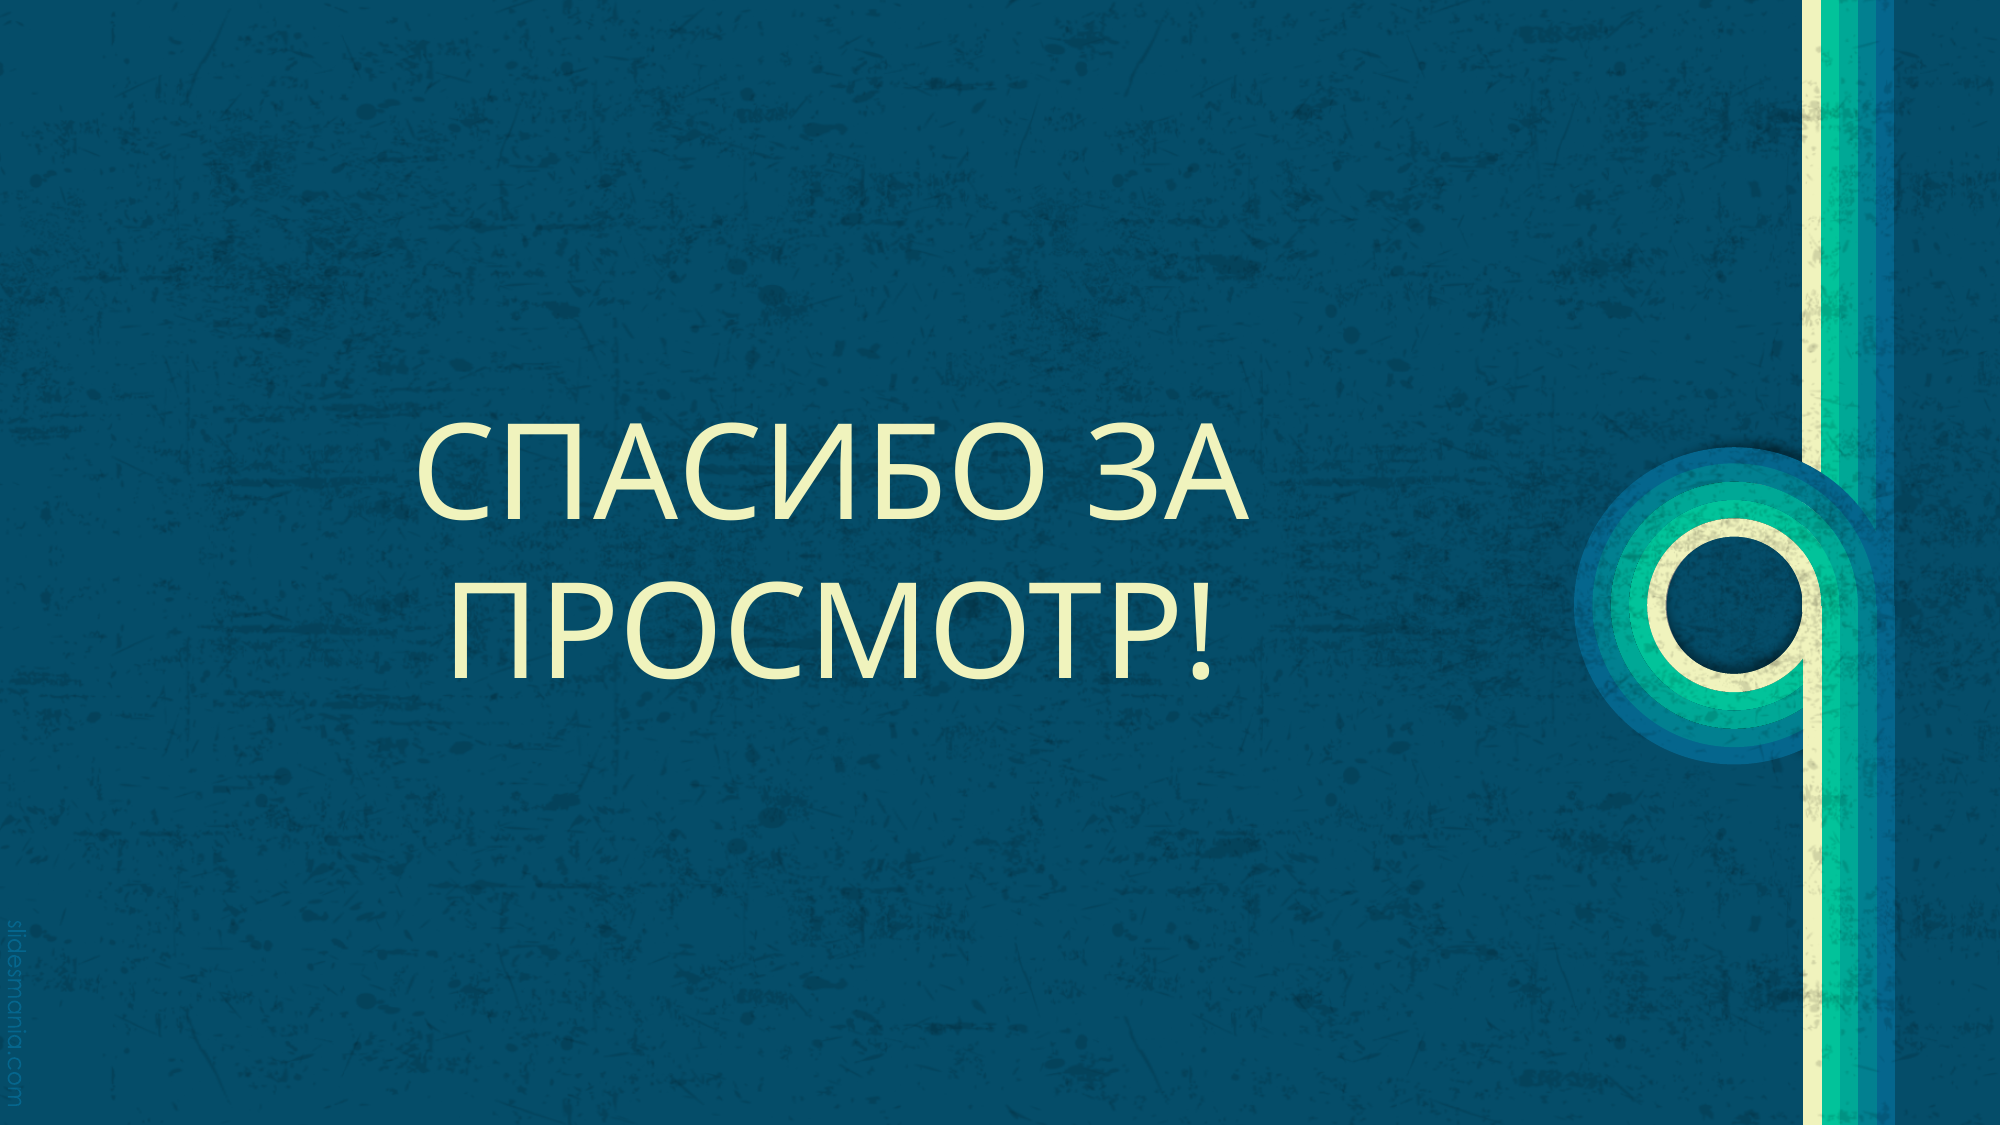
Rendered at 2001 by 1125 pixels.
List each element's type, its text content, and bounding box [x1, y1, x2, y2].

picture [1821, 0, 1875, 526]
title СПАСИБО ЗА ПРОСМОТР! [134, 98, 1528, 994]
picture [1593, 464, 1876, 1125]
